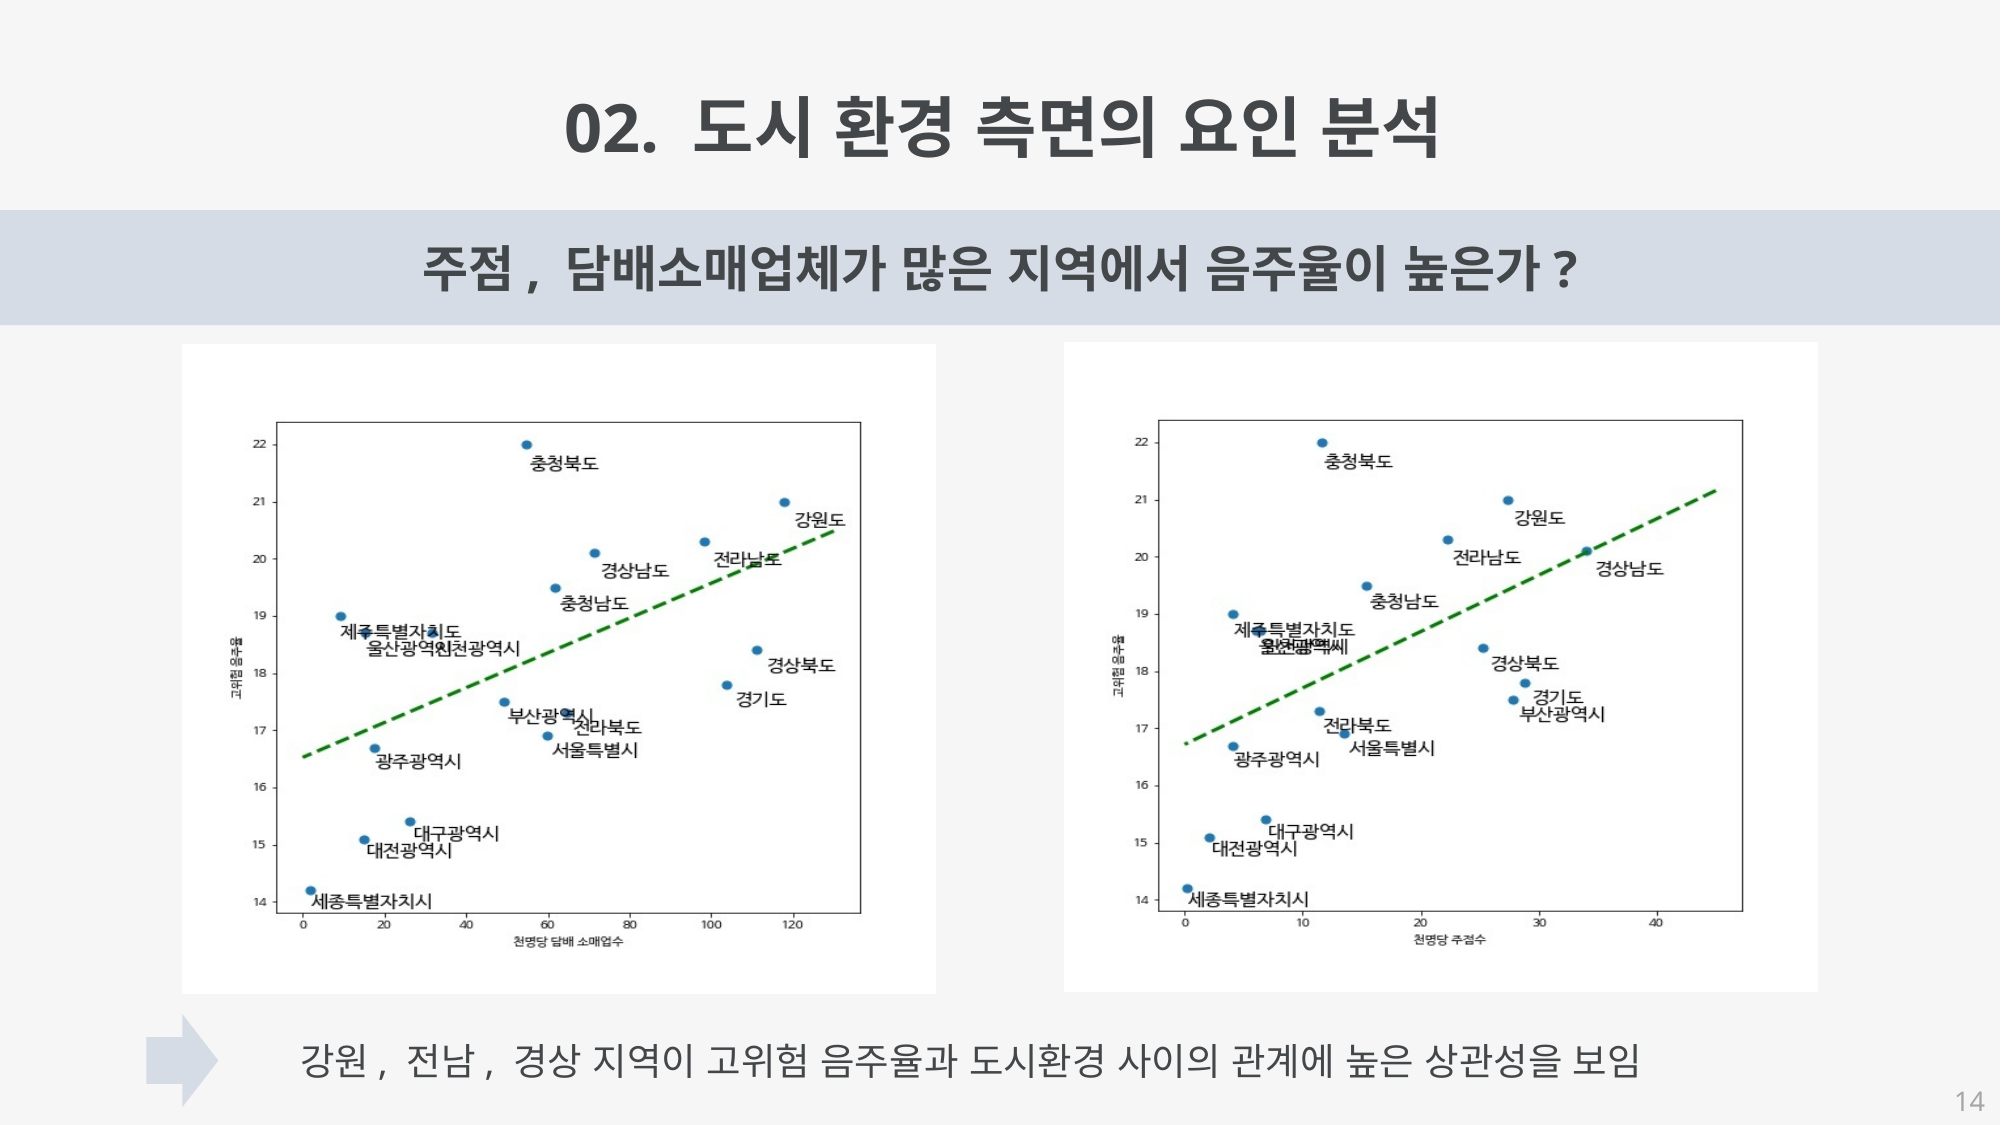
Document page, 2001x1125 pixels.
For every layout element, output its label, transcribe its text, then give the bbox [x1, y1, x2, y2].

text_box 14 [1888, 1076, 2000, 1125]
text_box 주점, 담배소매업체가 많은 지역에서 음주율이 높은가? [36, 229, 1964, 305]
text_box [0, 209, 2000, 326]
picture [182, 344, 936, 994]
picture [1064, 342, 1818, 992]
text_box 02. 도시 환경 측면의 요인 분석 [549, 78, 1522, 174]
text_box 강원, 전남, 경상 지역이 고위험 음주율과 도시환경 사이의 관계에 높은 상관성을 보임 [285, 1030, 1768, 1090]
text_box [145, 1010, 220, 1111]
